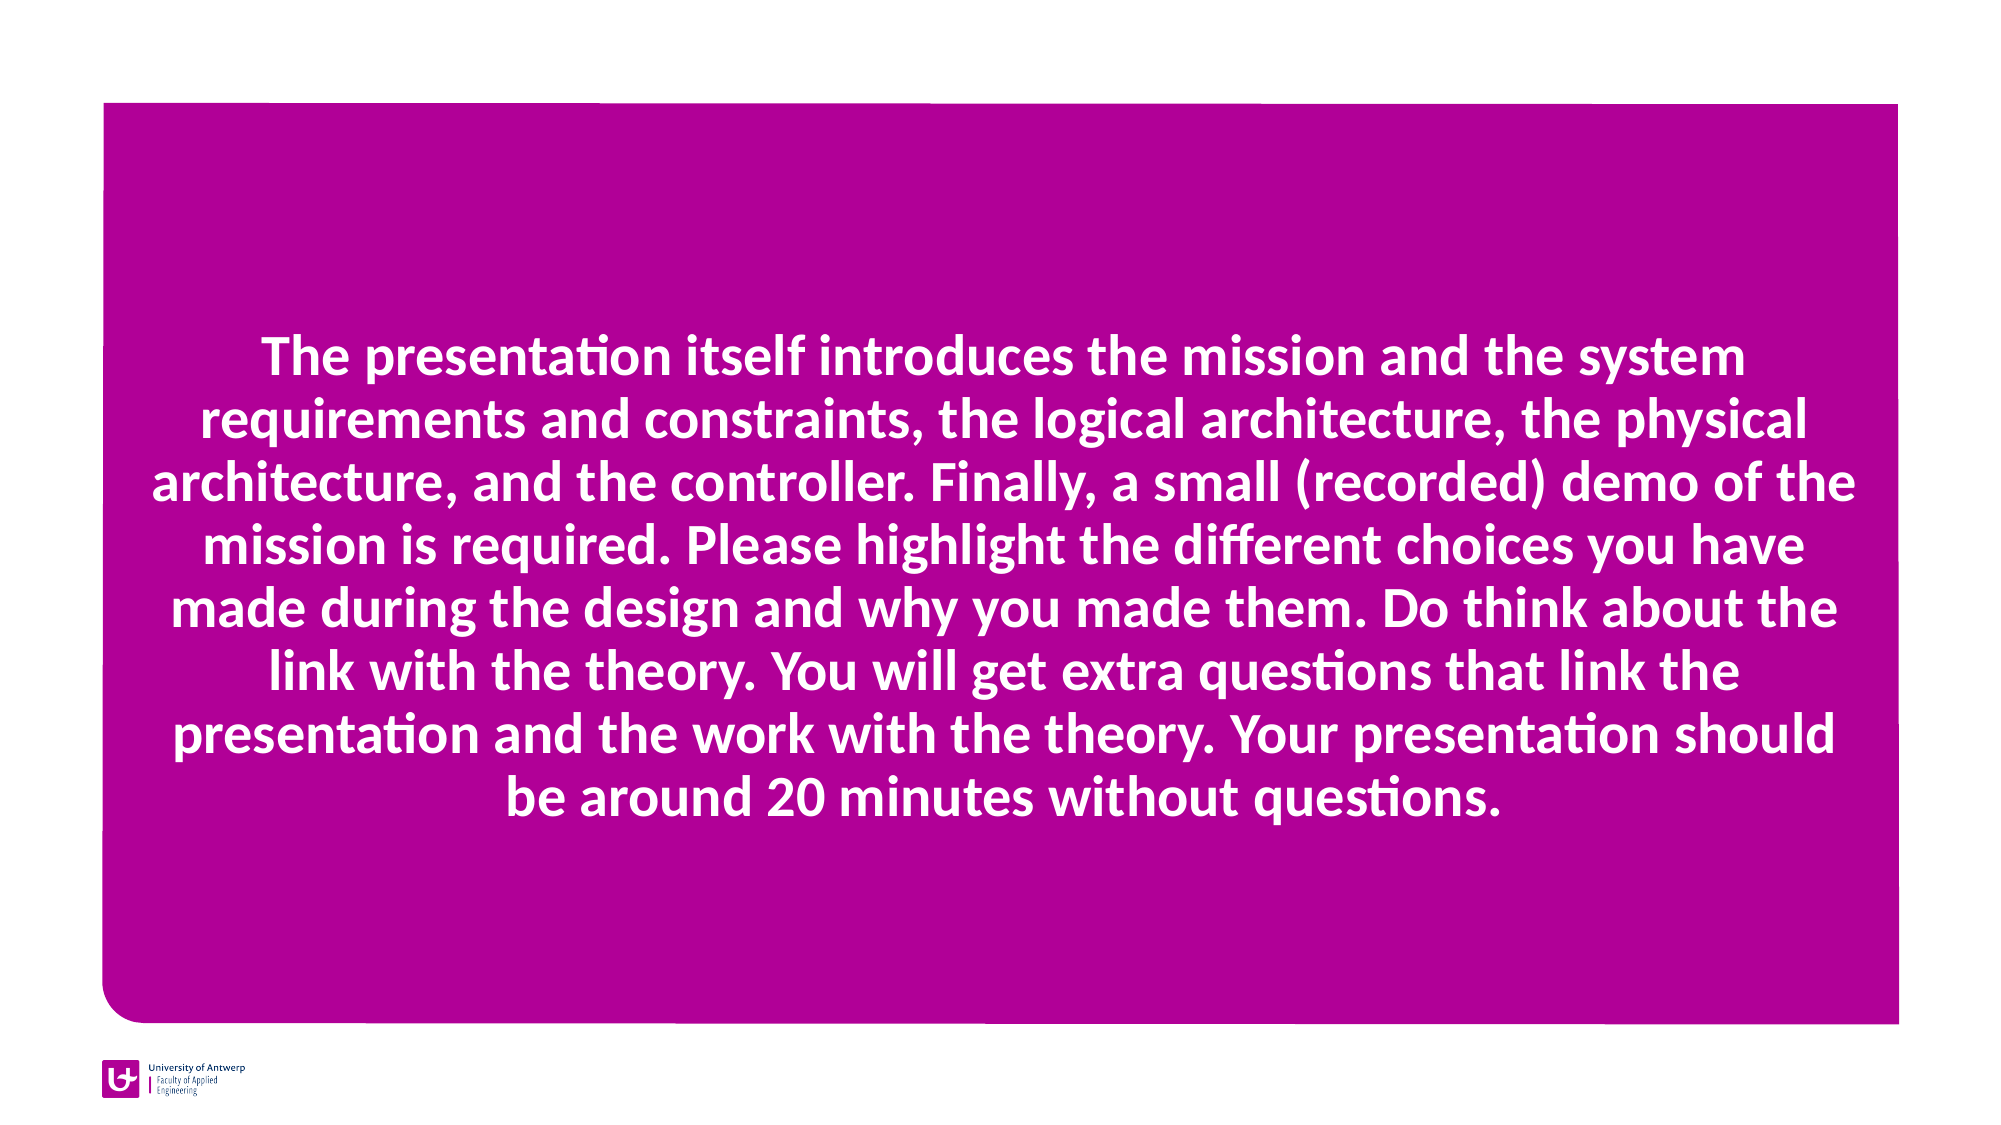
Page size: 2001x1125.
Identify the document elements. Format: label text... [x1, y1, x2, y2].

list The presentation itself introduces the mission and the system requirements and constraints, the logical architecture, the physical architecture, and the controller. Finally, a small (recorded) demo of the mission is required. Please highlight the different choices you have made during the design and why you made them. Do think about the link with the theory. You will get extra questions that link the presentation and the work with the theory. Your presentation should be around 20 minutes without questions. [86, 317, 1886, 489]
picture [102, 1060, 245, 1098]
